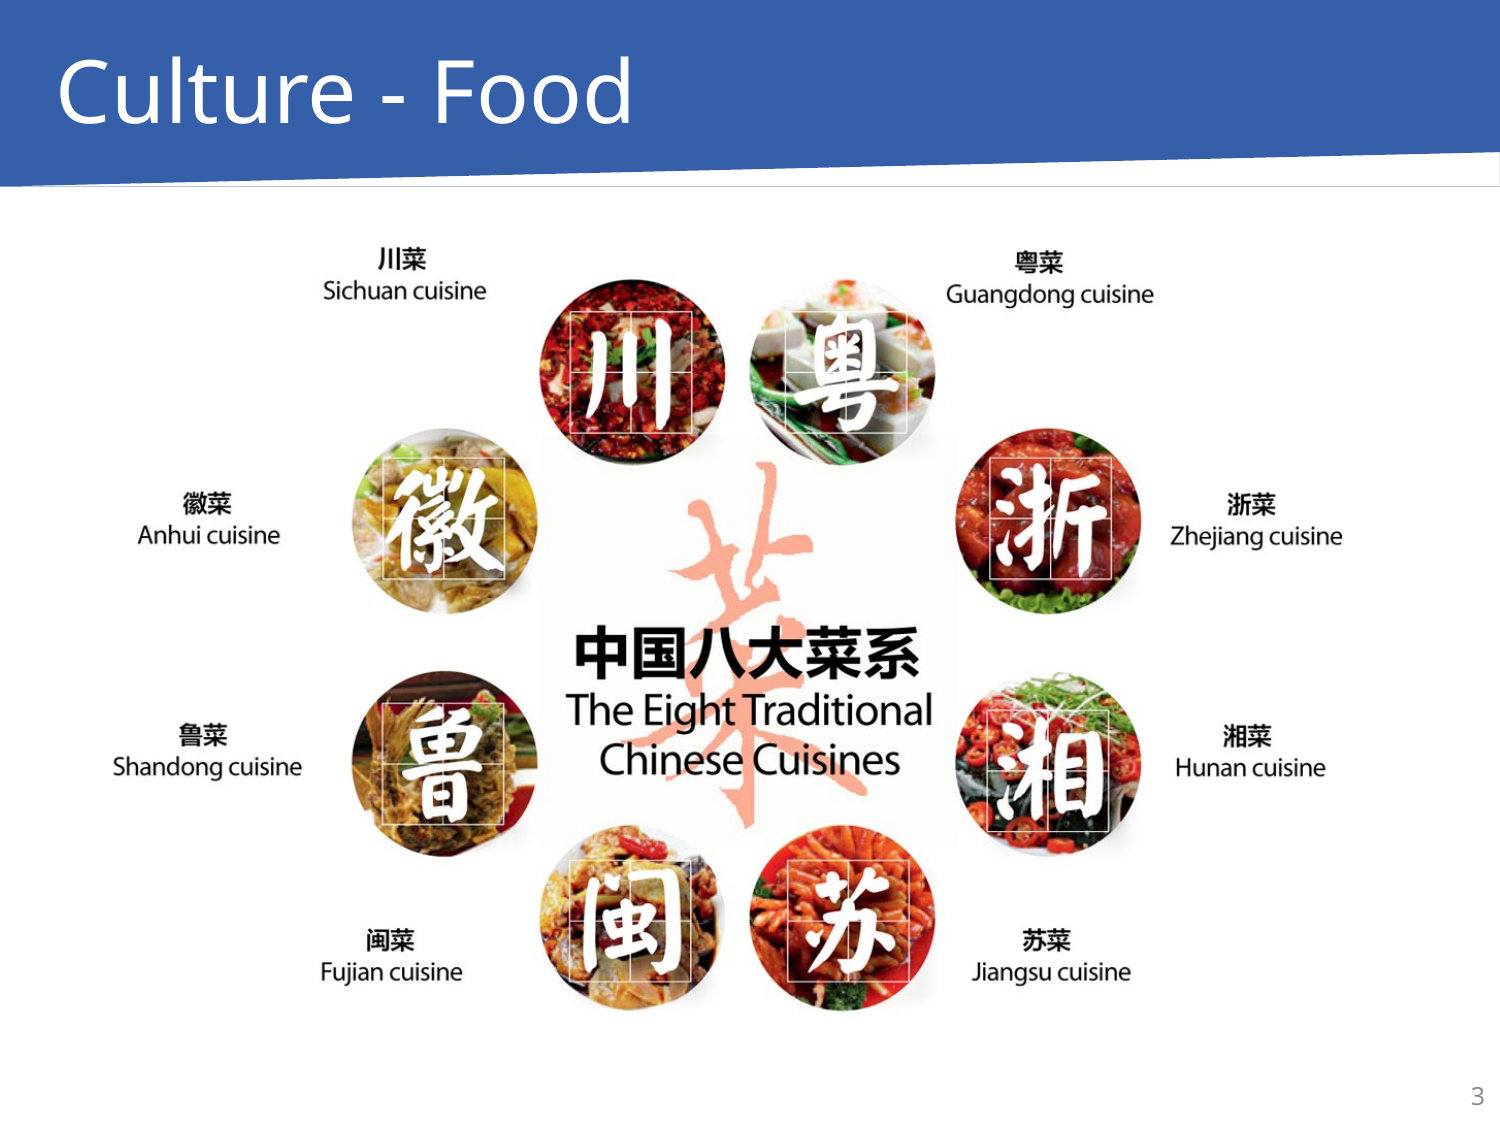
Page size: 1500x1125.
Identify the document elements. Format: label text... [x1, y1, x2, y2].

list Culture - Food [40, 40, 1405, 141]
picture [104, 209, 1342, 1059]
slide_number 3 [1433, 1069, 1500, 1125]
